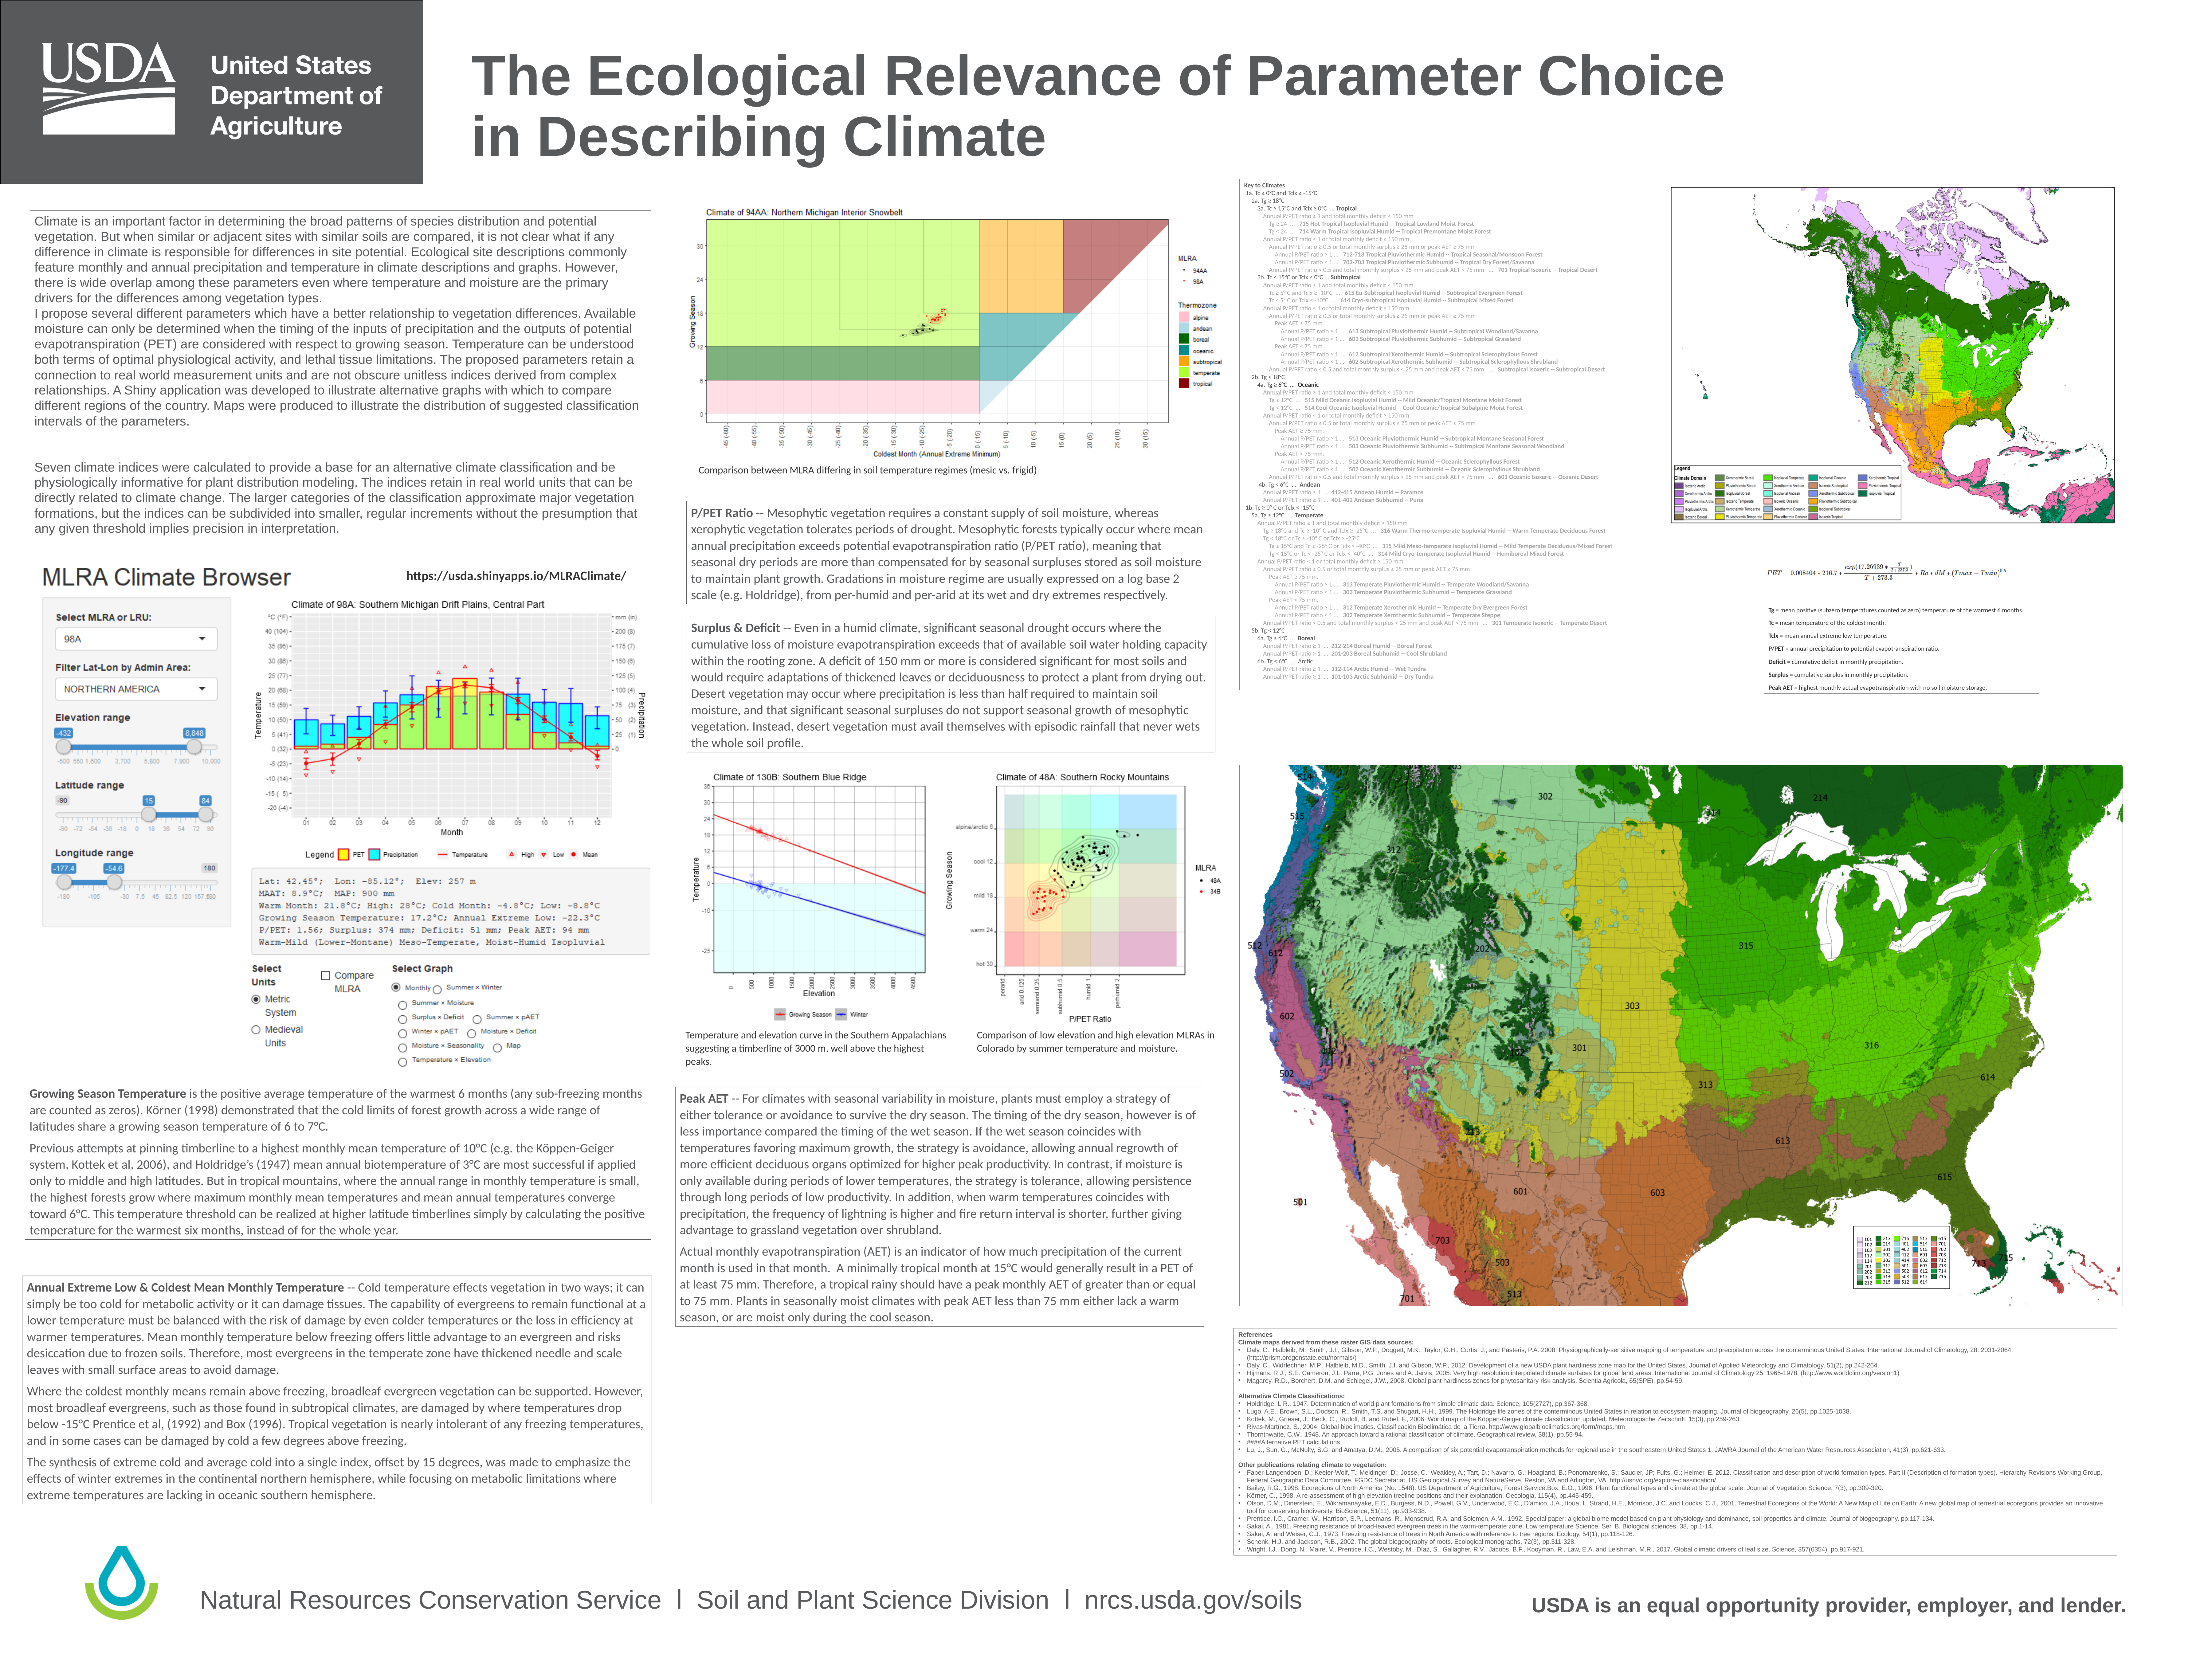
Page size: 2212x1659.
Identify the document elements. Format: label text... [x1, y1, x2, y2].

text_box Tg = mean positive (subzero temperatures counted as zero) temperature of the warmest 6 months. Tc = mean temperature of the coldest month. Tclx = mean annual extreme low temperature. P/PET = annual precipitation to potential evapotranspiration ratio. Deficit = cumulative deficit in monthly precipitation. Surplus = cumulative surplus in monthly precipitation. Peak AET = highest monthly actual evapotranspiration with no soil moisture storage. [1764, 604, 2039, 694]
picture [85, 1546, 158, 1620]
title The Ecological Relevance of Parameter Choice in Describing Climate [467, 44, 2149, 186]
text_box Key to Climates 1a. Tc ≥ 0°C and Tclx ≥ -15°C 2a. Tg ≥ 18°C 3a. Tc ≥ 15°C and Tclx ≥ 0°C ... Tropical Annual P/PET ratio ≥ 1 and total monthly deficit < 150 mm Tg ≥ 24 ... 715 Hot Tropical Isopluvial Humid -- Tropical Lowland Moist Forest Tg < 24 ... 714 Warm Tropical Isopluvial Humid -- Tropical Premontane Moist Forest Annual P/PET ratio < 1 or total monthly deficit ≥ 150 mm Annual P/PET ratio ≥ 0.5 or total monthly surplus ≥ 25 mm or peak AET ≥ 75 mm Annual P/PET ratio ≥ 1 ... 712-713 Tropical Pluviothermic Humid -- Tropical Seasonal/Monsoon Forest Annual P/PET ratio < 1 ... 702-703 Tropical Pluviothermic Subhumid -- Tropical Dry Forest/Savanna Annual P/PET ratio < 0.5 and total monthly surplus < 25 mm and peak AET < 75 mm ... 701 Tropical Isoxeric -- Tropical Desert 3b. Tc < 15°C or Tclx < 0°C ... Subtropical Annual P/PET ratio ≥ 1 and total monthly deficit < 150 mm Tc ≥ 5° C and Tclx ≥ -10°C ... 615 Eu-Subtropical Isopluvial Humid -- Subtropical Evergreen Forest Tc < 5° C or Tclx < -10°C ... 614 Cryo-subtropical Isopluvial Humid -- Subtropical Mixed Forest Annual P/PET ratio < 1 or total monthly deficit ≥ 150 mm Annual P/PET ratio ≥ 0.5 or total monthly surplus ≥ 25 mm or peak AET ≥ 75 mm Peak AET ≥ 75 mm. Annual P/PET ratio ≥ 1 ... 613 Subtropical Pluviothermic Humid -- Subtropical Woodland/Savanna Annual P/PET ratio < 1 ... 603 Subtropical Pluviothermic Subhumid -- Subtropical Grassland Peak AET < 75 mm. Annual P/PET ratio ≥ 1 ... 612 Subtropical Xerothermic Humid -- Subtropical Sclerophyllous Forest Annual P/PET ratio < 1 ... 602 Subtropical Xerothermic Subhumid -- Subtropical Sclerophyllous Shrubland Annual P/PET ratio < 0.5 and total monthly surplus < 25 mm and peak AET < 75 mm ... Subtropical Isoxeric -- Subtropical Desert 2b. Tg < 18°C 4a. Tg ≥ 6°C ... Oceanic Annual P/PET ratio ≥ 1 and total monthly deficit < 150 mm Tg ≥ 12°C ... 515 Mild Oceanic Isopluvial Humid -- Mild Oceanic/Tropical Montane Moist Forest Tg < 12°C ... 514 Cool Oceanic Isopluvial Humid -- Cool Oceanic/Tropical Subalpine Moist Forest Annual P/PET ratio < 1 or total monthly deficit ≥ 150 mm Annual P/PET ratio ≥ 0.5 or total monthly surplus ≥ 25 mm or peak AET ≥ 75 mm Peak AET ≥ 75 mm. Annual P/PET ratio ≥ 1 ... 513 Oceanic Pluviothermic Humid -- Subtropical Montane Seasonal Forest Annual P/PET ratio < 1 ... 503 Oceanic Pluviothermic Subhumid -- Subtropical Montane Seasonal Woodland Peak AET < 75 mm. Annual P/PET ratio ≥ 1 ... 512 Oceanic Xerothermic Humid -- Oceanic Sclerophyllous Forest Annual P/PET ratio < 1 ... 502 Oceanic Xerothermic Subhumid -- Oceanic Sclerophyllous Shrubland Annual P/PET ratio < 0.5 and total monthly surplus < 25 mm and peak AET < 75 mm ... 601 Oceanic Isoxeric -- Oceanic Desert 4b. Tg < 6°C ... Andean Annual P/PET ratio ≥ 1 ... 412-415 Andean Humid -- Paramos Annual P/PET ratio ≥ 1 ... 401-402 Andean Subhumid -- Puna 1b. Tc ≥ 0° C or Tclx < -15°C 5a. Tg ≥ 12°C ... Temperate Annual P/PET ratio ≥ 1 and total monthly deficit < 150 mm Tg ≥ 18°C and Tc ≥ -10° C and Tclx ≥ -25°C ... 316 Warm Thermo-temperate Isopluvial Humid -- Warm Temperate Deciduous Forest Tg < 18°C or Tc ≥ -10° C or Tclx > -25°C Tg ≥ 15°C and Tc ≥ -25° C or Tclx > -40°C ... 315 Mild Meso-temperate Isopluvial Humid -- Mild Temperate Deciduous/Mixed Forest Tg < 15°C or Tc < -25° C or Tclx < -40°C ... 314 Mild Cryo-temperate Isopluvial Humid -- Hemiboreal Mixed Forest Annual P/PET ratio < 1 or total monthly deficit ≥ 150 mm Annual P/PET ratio ≥ 0.5 or total monthly surplus ≥ 25 mm or peak AET ≥ 75 mm Peak AET ≥ 75 mm. Annual P/PET ratio ≥ 1 ... 313 Temperate Pluviothermic Humid -- Temperate Woodland/Savanna Annual P/PET ratio < 1 ... 303 Temperate Pluviothermic Subhumid -- Temperate Grassland Peak AET < 75 mm. Annual P/PET ratio ≥ 1 ... 312 Temperate Xerothermic Humid -- Temperate Dry Evergreen Forest Annual P/PET ratio < 1 ... 302 Temperate Xerothermic Subhumid -- Temperate Steppe Annual P/PET ratio < 0.5 and total monthly surplus < 25 mm and peak AET < 75 mm ... 301 Temperate Isoxeric -- Temperate Desert 5b. Tg < 12°C 6a. Tg ≥ 6°C ... Boreal Annual P/PET ratio ≥ 1 ... 212-214 Boreal Humid -- Boreal Forest Annual P/PET ratio ≥ 1 ... 201-203 Boreal Subhumid -- Cool Shrubland 6b. Tg < 6°C ... Arctic Annual P/PET ratio ≥ 1 ... 112-114 Arctic Humid -- Wet Tundra Annual P/PET ratio ≥ 1 ... 101-103 Arctic Subhumid -- Dry Tundra [1239, 179, 1648, 690]
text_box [32, 557, 650, 1072]
picture [0, 0, 423, 184]
picture [1319, 765, 1321, 767]
picture [687, 205, 1225, 461]
text_box P/PET Ratio -- Mesophytic vegetation requires a constant supply of soil moisture, whereas xerophytic vegetation tolerates periods of drought. Mesophytic forests typically occur where mean annual precipitation exceeds potential evapotranspiration ratio (P/PET ratio), meaning that seasonal dry periods are more than compensated for by seasonal surpluses stored as soil moisture to maintain plant growth. Gradations in moisture regime are usually expressed on a log base 2 scale (e.g. Holdridge), from per-humid and per-arid at its wet and dry extremes respectively. [686, 501, 1210, 604]
picture [1328, 785, 1329, 788]
text_box Natural Resources Conservation Service l Soil and Plant Science Division l nrcs.usda.gov/soils [195, 1581, 1369, 1616]
text_box Climate is an important factor in determining the broad patterns of species distribution and potential vegetation. But when similar or adjacent sites with similar soils are compared, it is not clear what if any difference in climate is responsible for differences in site potential. Ecological site descriptions commonly feature monthly and annual precipitation and temperature in climate descriptions and graphs. However, there is wide overlap among these parameters even where temperature and moisture are the primary drivers for the differences among vegetation types. I propose several different parameters which have a better relationship to vegetation differences. Available moisture can only be determined when the timing of the inputs of precipitation and the outputs of potential evapotranspiration (PET) are considered with respect to growing season. Temperature can be understood both terms of optimal physiological activity, and lethal tissue limitations. The proposed parameters retain a connection to real world measurement units and are not obscure unitless indices derived from complex relationships. A Shiny application was developed to illustrate alternative graphs with which to compare different regions of the country. Maps were produced to illustrate the distribution of suggested classification intervals of the parameters. Seven climate indices were calculated to provide a base for an alternative climate classification and be physiologically informative for plant distribution modeling. The indices retain in real world units that can be directly related to climate change. The larger categories of the classification approximate major vegetation formations, but the indices can be subdivided into smaller, regular increments without the presumption that any given threshold implies precision in interpretation. [30, 210, 651, 553]
picture [1239, 765, 2123, 1306]
text_box Peak AET -- For climates with seasonal variability in moisture, plants must employ a strategy of either tolerance or avoidance to survive the dry season. The timing of the dry season, however is of less importance compared the timing of the wet season. If the wet season coincides with temperatures favoring maximum growth, the strategy is avoidance, allowing annual regrowth of more efficient deciduous organs optimized for higher peak productivity. In contrast, if moisture is only available during periods of lower temperatures, the strategy is tolerance, allowing persistence through long periods of low productivity. In addition, when warm temperatures coincides with precipitation, the frequency of lightning is higher and fire return interval is shorter, further giving advantage to grassland vegetation over shrubland. Actual monthly evapotranspiration (AET) is an indicator of how much precipitation of the current month is used in that month. A minimally tropical month at 15°C would generally result in a PET of at least 75 mm. Therefore, a tropical rainy should have a peak monthly AET of greater than or equal to 75 mm. Plants in seasonally moist climates with peak AET less than 75 mm either lack a warm season, or are moist only during the cool season. [675, 1087, 1204, 1327]
text_box Comparison of low elevation and high elevation MLRAs in Colorado by summer temperature and moisture. [972, 1025, 1234, 1056]
picture [1662, 179, 2123, 535]
text_box Growing Season Temperature is the positive average temperature of the warmest 6 months (any sub-freezing months are counted as zeros). Körner (1998) demonstrated that the cold limits of forest growth across a wide range of latitudes share a growing season temperature of 6 to 7°C. Previous attempts at pinning timberline to a highest monthly mean temperature of 10°C (e.g. the Köppen-Geiger system, Kottek et al, 2006), and Holdridge’s (1947) mean annual biotemperature of 3°C are most successful if applied only to middle and high latitudes. But in tropical mountains, where the annual range in monthly temperature is small, the highest forests grow where maximum monthly mean temperatures and mean annual temperatures converge toward 6°C. This temperature threshold can be realized at higher latitude timberlines simply by calculating the positive temperature for the warmest six months, instead of for the whole year. [25, 1082, 651, 1240]
picture [944, 771, 1225, 1027]
text_box Comparison between MLRA differing in soil temperature regimes (mesic vs. frigid) [694, 461, 1202, 478]
picture [686, 771, 934, 1027]
text_box References Climate maps derived from these raster GIS data sources: Daly, C., Halbleib, M., Smith, J.I., Gibson, W.P., Doggett, M.K., Taylor, G.H., Curtis, J., and Pasteris, P.A. 2008. Physiographically-sensitive mapping of temperature and precipitation across the conterminous United States. International Journal of Climatology, 28: 2031-2064. (http://prism.oregonstate.edu/normals/) Daly, C., Widrlechner, M.P., Halbleib, M.D., Smith, J.I. and Gibson, W.P., 2012. Development of a new USDA plant hardiness zone map for the United States. Journal of Applied Meteorology and Climatology, 51(2), pp.242-264. Hijmans, R.J., S.E. Cameron, J.L. Parra, P.G. Jones and A. Jarvis, 2005. Very high resolution interpolated climate surfaces for global land areas. International Journal of Climatology 25: 1965-1978. (http://www.worldclim.org/version1) Magarey, R.D., Borchert, D.M. and Schlegel, J.W., 2008. Global plant hardiness zones for phytosanitary risk analysis. Scientia Agricola, 65(SPE), pp.54-59. Alternative Climate Classifications: Holdridge, L.R., 1947. Determination of world plant formations from simple climatic data. Science, 105(2727), pp.367-368. Lugo, A.E., Brown, S.L., Dodson, R., Smith, T.S. and Shugart, H.H., 1999. The Holdridge life zones of the conterminous United States in relation to ecosystem mapping. Journal of biogeography, 26(5), pp.1025-1038. Kottek, M., Grieser, J., Beck, C., Rudolf, B. and Rubel, F., 2006. World map of the Köppen-Geiger climate classification updated. Meteorologische Zeitschrift, 15(3), pp.259-263. Rivas-Martínez, S., 2004. Global bioclimatics. Classificación Bioclimática de la Tierra. http://www.globalbioclimatics.org/form/maps.htm Thornthwaite, C.W., 1948. An approach toward a rational classification of climate. Geographical review, 38(1), pp.55-94. ####Alternative PET calculations: Lu, J., Sun, G., McNulty, S.G. and Amatya, D.M., 2005. A comparison of six potential evapotranspiration methods for regional use in the southeastern United States 1. JAWRA Journal of the American Water Resources Association, 41(3), pp.621-633. Other publications relating climate to vegetation: Faber-Langendoen, D.; Keeler-Wolf, T.; Meidinger, D.; Josse, C.; Weakley, A.; Tart, D.; Navarro, G.; Hoagland, B.; Ponomarenko, S.; Saucier, JP; Fults, G.; Helmer, E. 2012. Classification and description of world formation types. Part II (Description of formation types). Hierarchy Revisions Working Group, Federal Geographic Data Committee, FGDC Secretariat, US Geological Survey and NatureServe, Reston, VA and Arlington, VA. http://usnvc.org/explore-classification/ Bailey, R.G., 1998. Ecoregions of North America (No. 1548). US Department of Agriculture, Forest Service.Box, E.O., 1996. Plant functional types and climate at the global scale. Journal of Vegetation Science, 7(3), pp.309-320. Körner, C., 1998. A re-assessment of high elevation treeline positions and their explanation. Oecologia, 115(4), pp.445-459. Olson, D.M., Dinerstein, E., Wikramanayake, E.D., Burgess, N.D., Powell, G.V., Underwood, E.C., D'amico, J.A., Itoua, I., Strand, H.E., Morrison, J.C. and Loucks, C.J., 2001. Terrestrial Ecoregions of the World: A New Map of Life on Earth: A new global map of terrestrial ecoregions provides an innovative tool for conserving biodiversity. BioScience, 51(11), pp.933-938. Prentice, I.C., Cramer, W., Harrison, S.P., Leemans, R., Monserud, R.A. and Solomon, A.M., 1992. Special paper: a global biome model based on plant physiology and dominance, soil properties and climate. Journal of biogeography, pp.117-134. Sakai, A., 1981. Freezing resistance of broad-leaved evergreen trees in the warm-temperate zone. Low temperature Science. Ser. B, Biological sciences, 38, pp.1-14. Sakai, A. and Weiser, C.J., 1973. Freezing resistance of trees in North America with reference to tree regions. Ecology, 54(1), pp.118-126. Schenk, H.J. and Jackson, R.B., 2002. The global biogeography of roots. Ecological monographs, 72(3), pp.311-328. Wright, I.J., Dong, N., Maire, V., Prentice, I.C., Westoby, M., Díaz, S., Gallagher, R.V., Jacobs, B.F., Kooyman, R., Law, E.A. and Leishman, M.R., 2017. Global climatic drivers of leaf size. Science, 357(6354), pp.917-921. [1233, 1328, 2117, 1555]
text_box Temperature and elevation curve in the Southern Appalachians suggesting a timberline of 3000 m, well above the highest peaks. [681, 1025, 956, 1069]
text_box Annual Extreme Low & Coldest Mean Monthly Temperature -- Cold temperature effects vegetation in two ways; it can simply be too cold for metabolic activity or it can damage tissues. The capability of evergreens to remain functional at a lower temperature must be balanced with the risk of damage by even colder temperatures or the loss in efficiency at warmer temperatures. Mean monthly temperature below freezing offers little advantage to an evergreen and risks desiccation due to frozen soils. Therefore, most evergreens in the temperate zone have thickened needle and scale leaves with small surface areas to avoid damage. Where the coldest monthly means remain above freezing, broadleaf evergreen vegetation can be supported. However, most broadleaf evergreens, such as those found in subtropical climates, are damaged by where temperatures drop below -15°C Prentice et al, (1992) and Box (1996). Tropical vegetation is nearly intolerant of any freezing temperatures, and in some cases can be damaged by cold a few degrees above freezing. The synthesis of extreme cold and average cold into a single index, offset by 15 degrees, was made to emphasize the effects of winter extremes in the continental northern hemisphere, while focusing on metabolic limitations where extreme temperatures are lacking in oceanic southern hemisphere. [22, 1276, 652, 1504]
picture [1764, 561, 2011, 582]
picture [1303, 767, 1308, 775]
text_box Surplus & Deficit -- Even in a humid climate, significant seasonal drought occurs where the cumulative loss of moisture evapotranspiration exceeds that of available soil water holding capacity within the rooting zone. A deficit of 150 mm or more is considered significant for most soils and would require adaptations of thickened leaves or deciduousness to protect a plant from drying out. Desert vegetation may occur where precipitation is less than half required to maintain soil moisture, and that significant seasonal surpluses do not support seasonal growth of mesophytic vegetation. Instead, desert vegetation must avail themselves with episodic rainfall that never wets the whole soil profile. [687, 616, 1215, 752]
